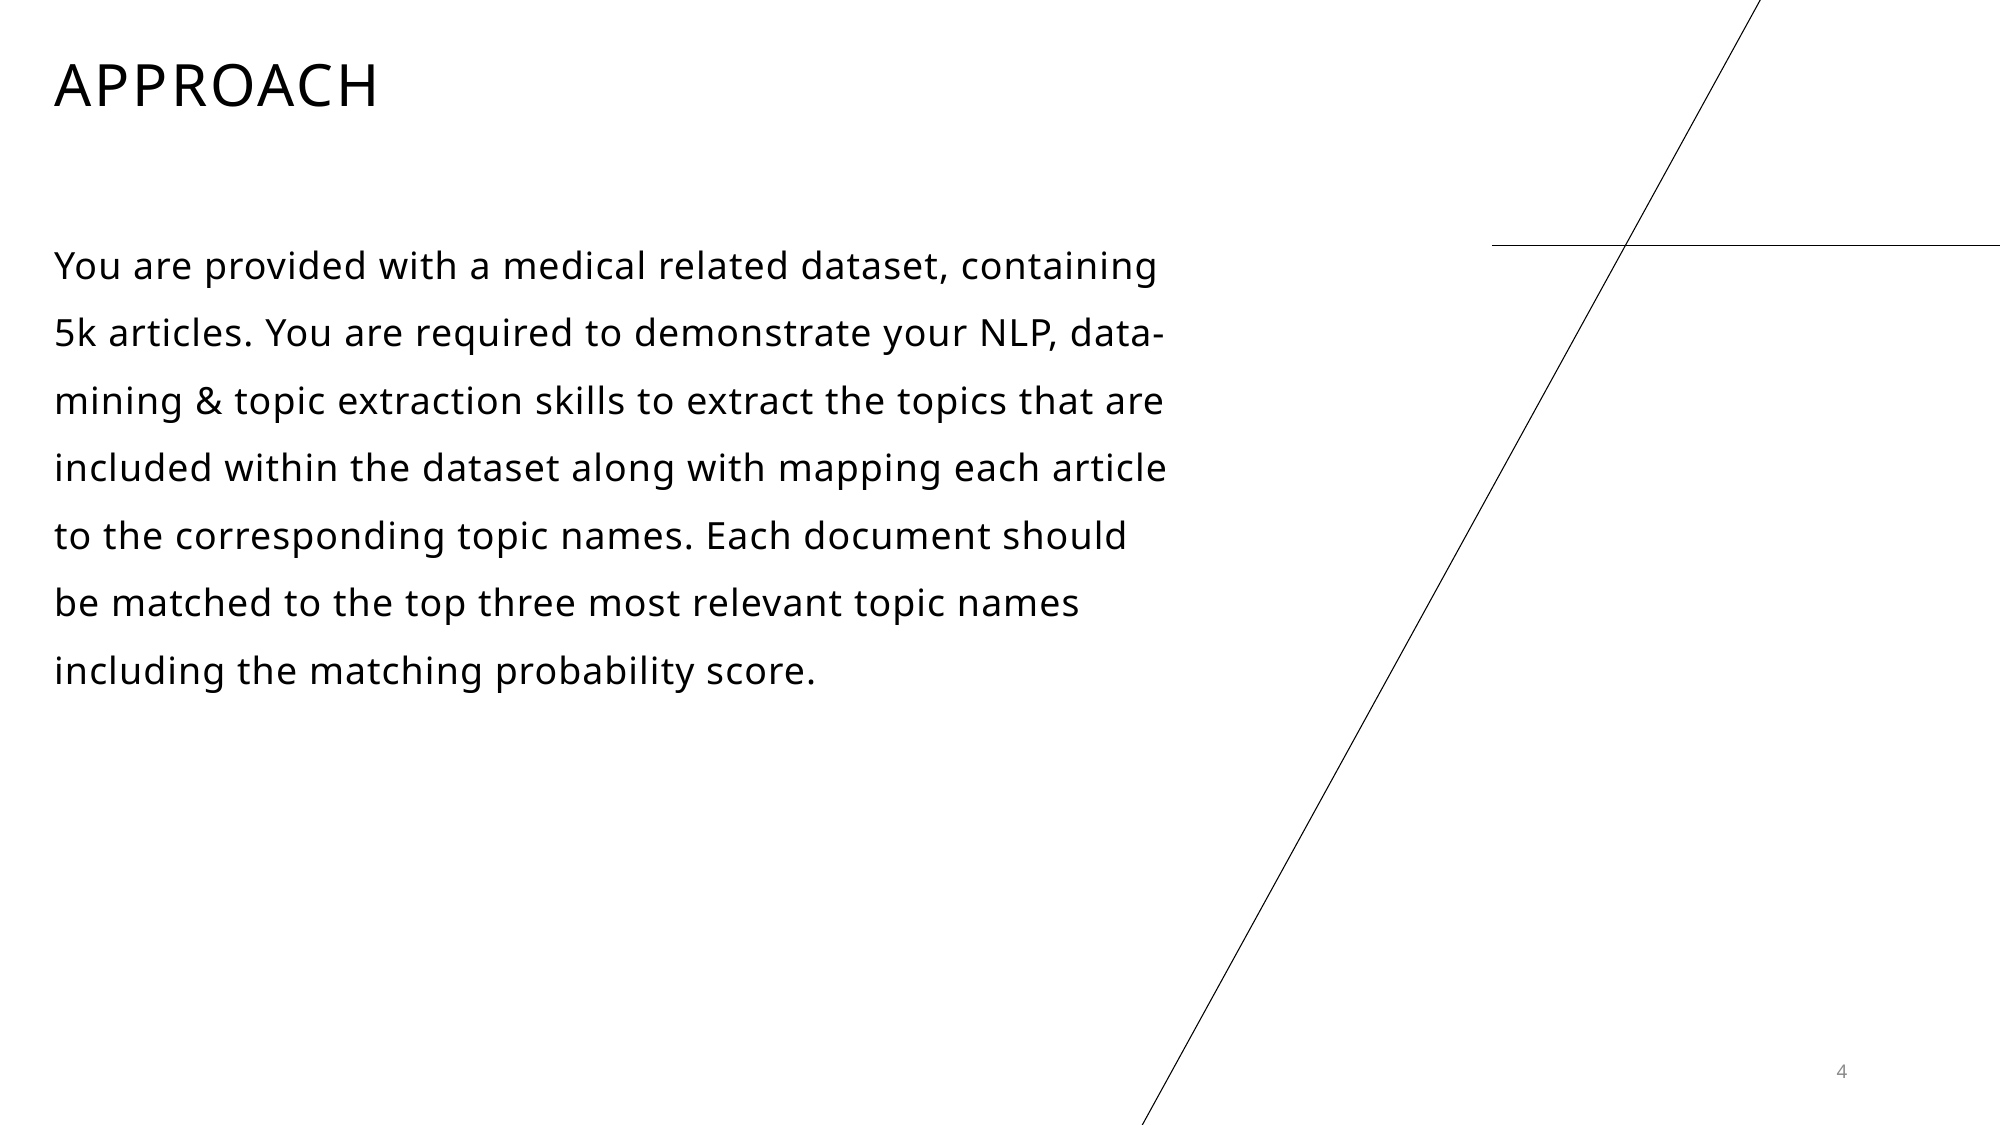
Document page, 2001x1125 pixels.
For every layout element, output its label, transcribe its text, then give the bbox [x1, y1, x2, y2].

title Approach [39, 47, 878, 127]
list You are provided with a medical related dataset, containing 5k articles. You are required to demonstrate your NLP, data-mining & topic extraction skills to extract the topics that are included within the dataset along with mapping each article to the corresponding topic names. Each document should be matched to the top three most relevant topic names including the matching probability score. [39, 211, 1191, 1043]
slide_number 4 [1412, 1042, 1863, 1103]
